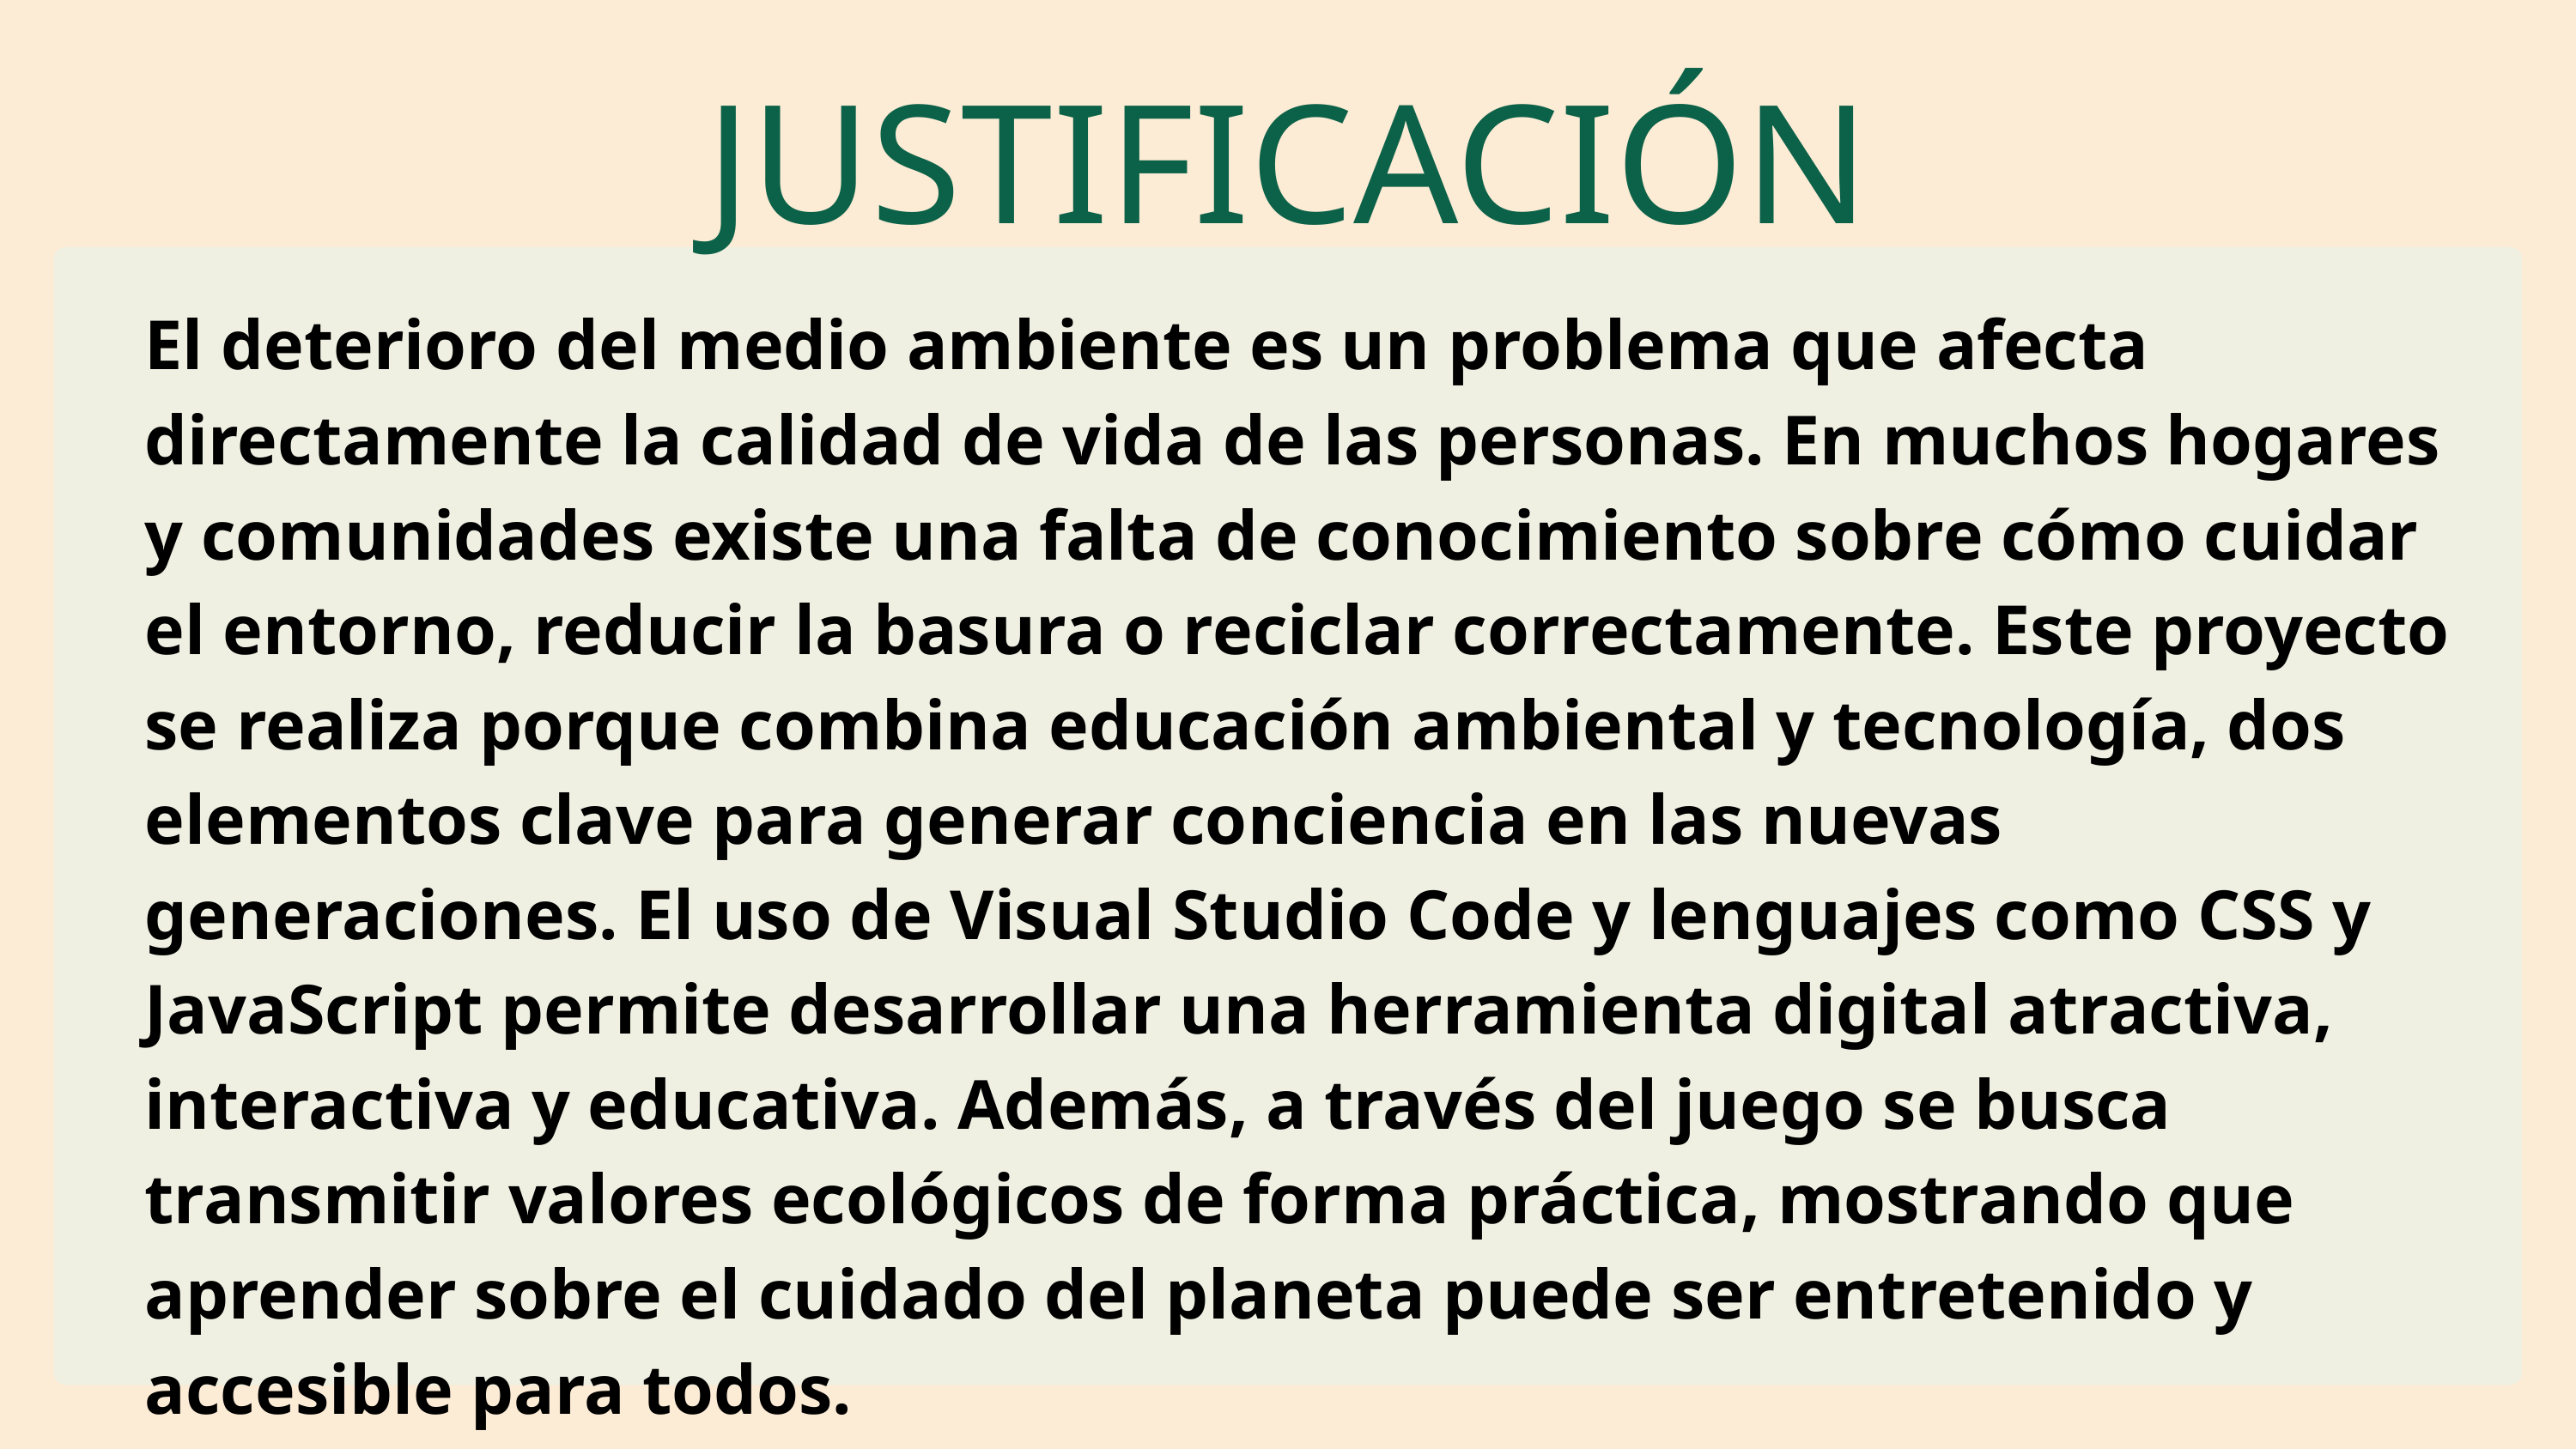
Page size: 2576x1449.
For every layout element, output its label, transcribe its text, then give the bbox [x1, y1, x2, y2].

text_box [53, 246, 2523, 1385]
text_box JUSTIFICACIÓN [112, 26, 2464, 244]
text_box El deterioro del medio ambiente es un problema que afecta directamente la calidad de vida de las personas. En muchos hogares y comunidades existe una falta de conocimiento sobre cómo cuidar el entorno, reducir la basura o reciclar correctamente. Este proyecto se realiza porque combina educación ambiental y tecnología, dos elementos clave para generar conciencia en las nuevas generaciones. El uso de Visual Studio Code y lenguajes como CSS y JavaScript permite desarrollar una herramienta digital atractiva, interactiva y educativa. Además, a través del juego se busca transmitir valores ecológicos de forma práctica, mostrando que aprender sobre el cuidado del planeta puede ser entretenido y accesible para todos. [144, 1395, 2464, 1449]
